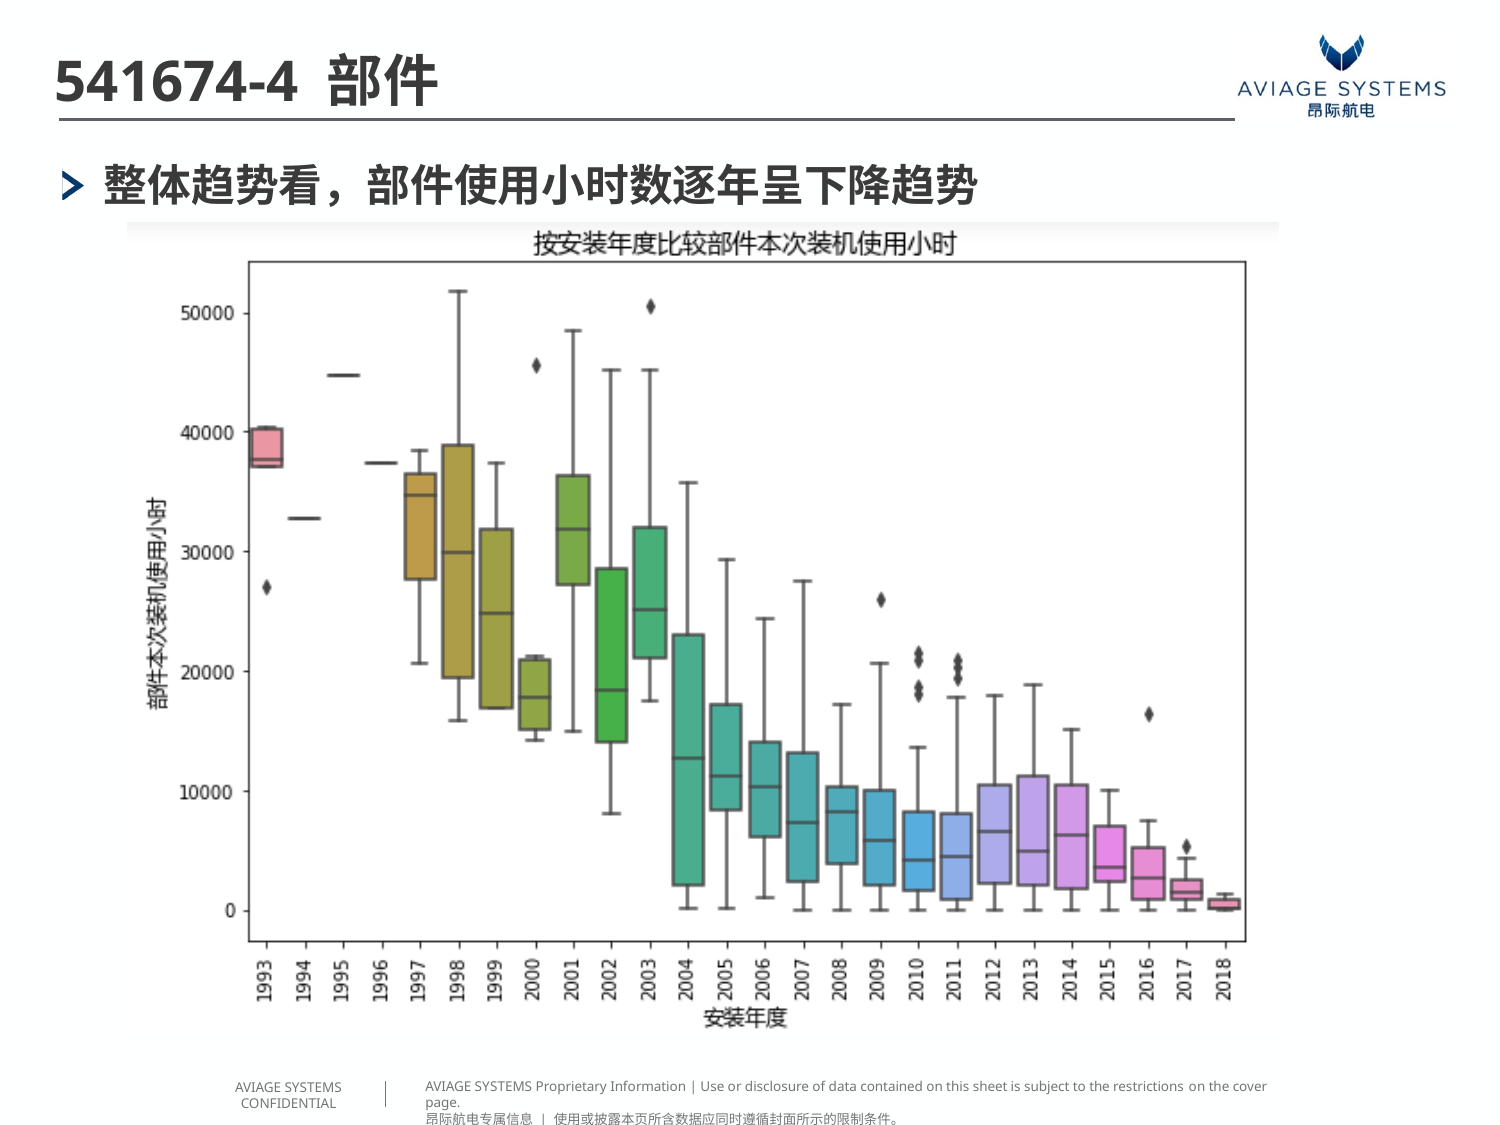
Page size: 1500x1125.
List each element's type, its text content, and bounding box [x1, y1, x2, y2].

title 541674-4 部件 [40, 43, 1195, 122]
list 整体趋势看，部件使用小时数逐年呈下降趋势 [40, 156, 1450, 1000]
picture [127, 222, 1279, 1034]
picture [54, 169, 84, 200]
picture [1236, 34, 1450, 120]
